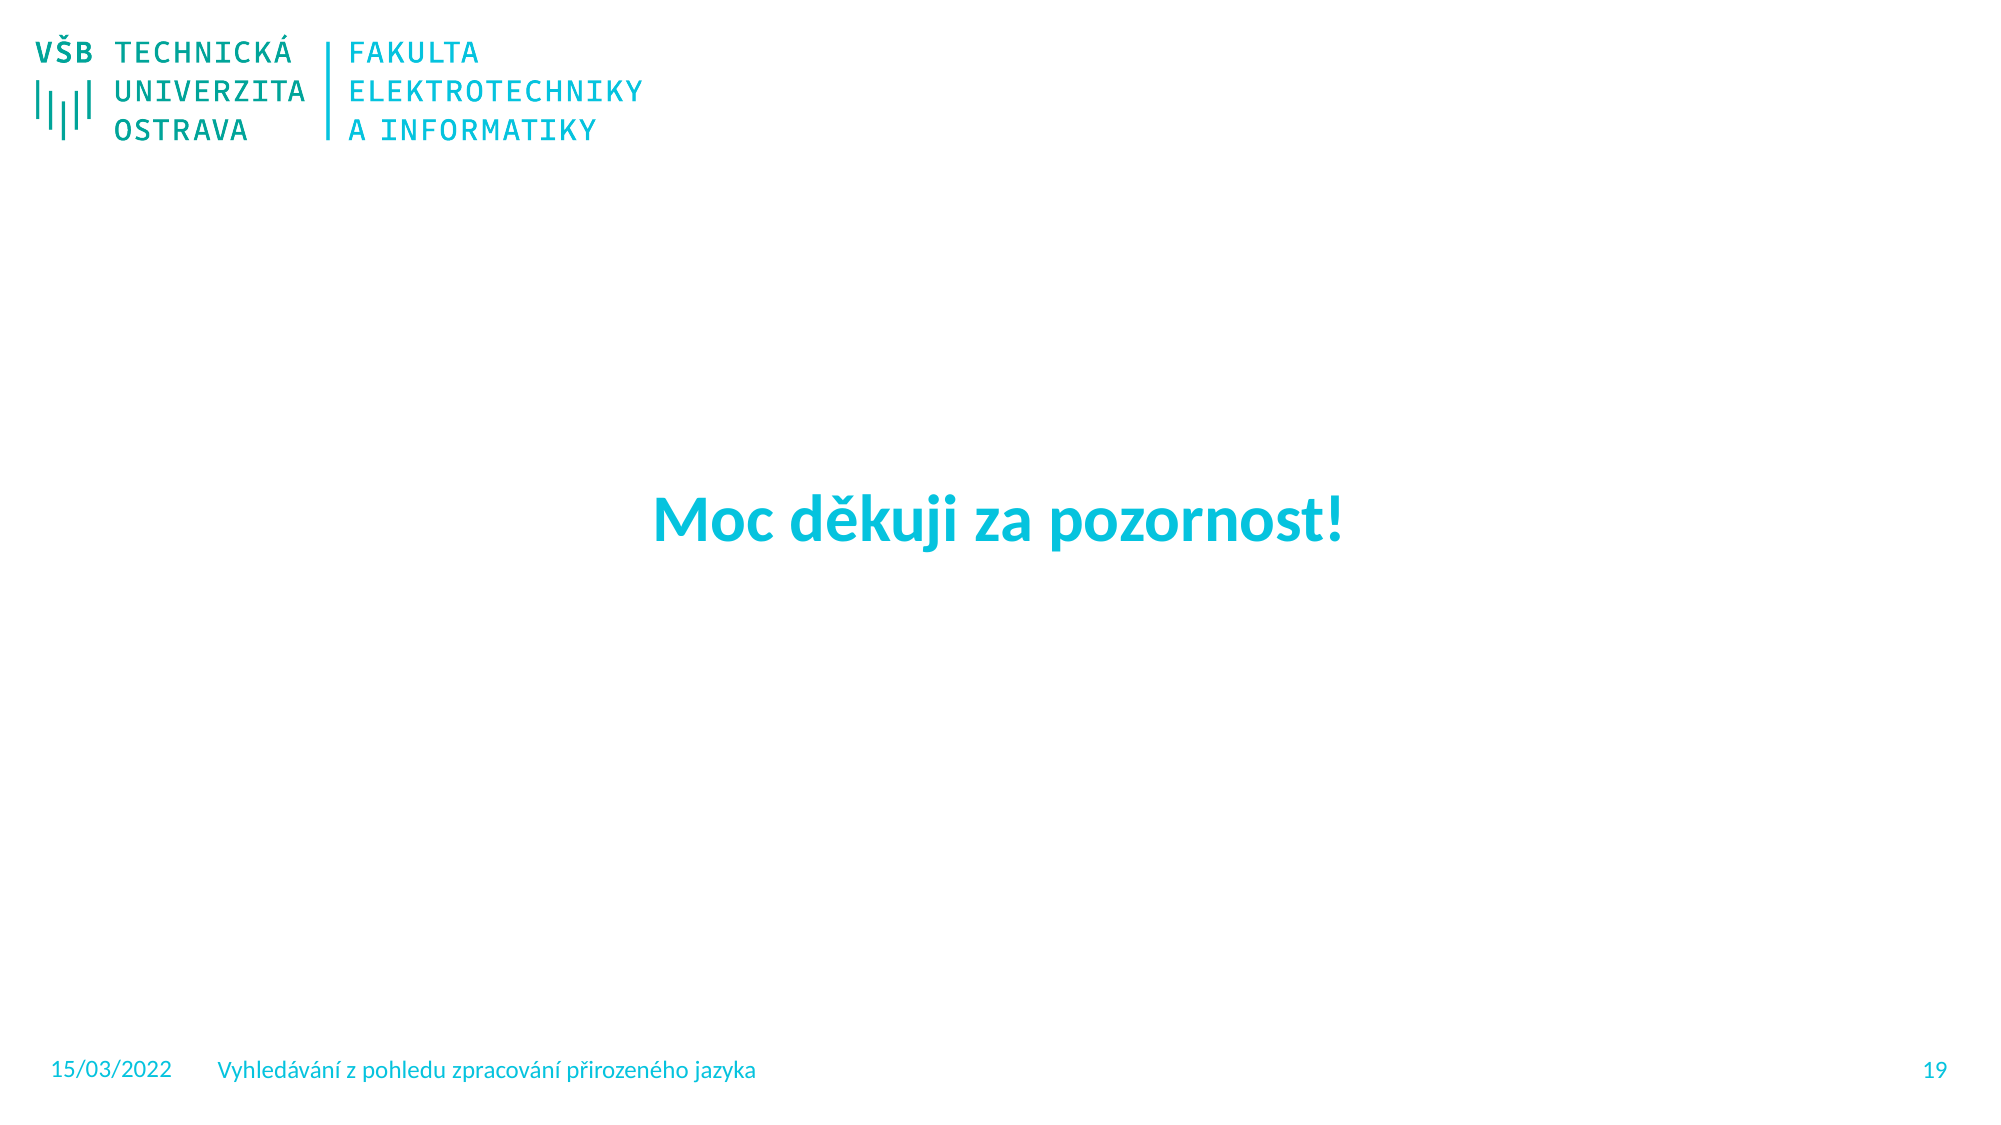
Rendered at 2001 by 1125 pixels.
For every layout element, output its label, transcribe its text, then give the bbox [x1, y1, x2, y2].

text_box Moc děkuji za pozornost! [566, 467, 1434, 563]
picture [35, 34, 642, 141]
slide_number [35, 1042, 191, 1093]
slide_number 18 [1862, 1042, 1963, 1094]
footer Vyhledávání z pohledu zpracování přirozeného jazyka [202, 1042, 1833, 1094]
